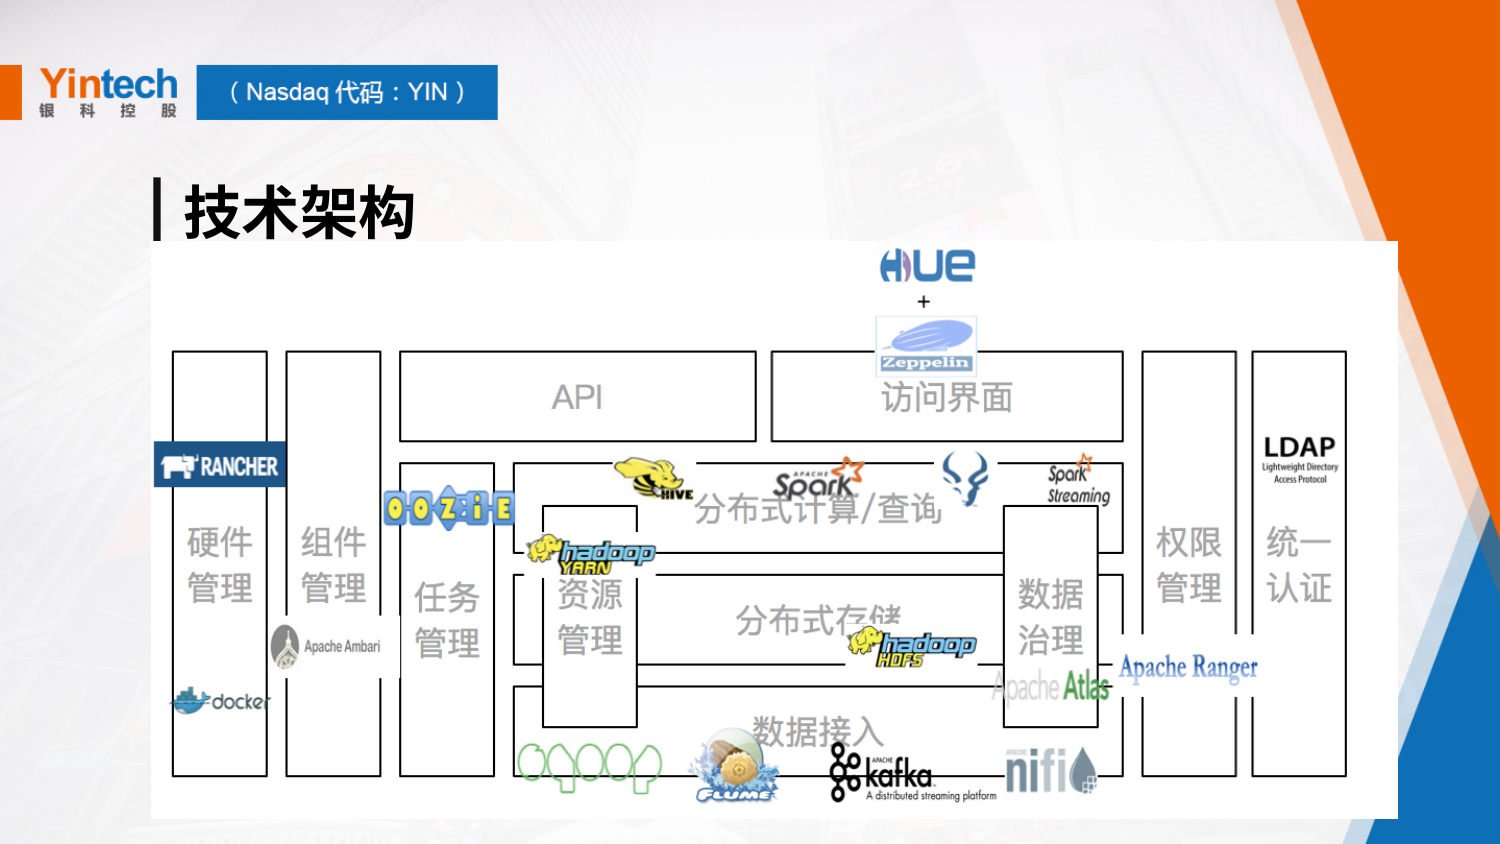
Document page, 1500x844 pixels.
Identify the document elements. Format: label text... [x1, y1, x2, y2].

text_box [153, 177, 161, 239]
text_box 技术架构 [169, 168, 432, 239]
picture [0, 0, 1500, 844]
